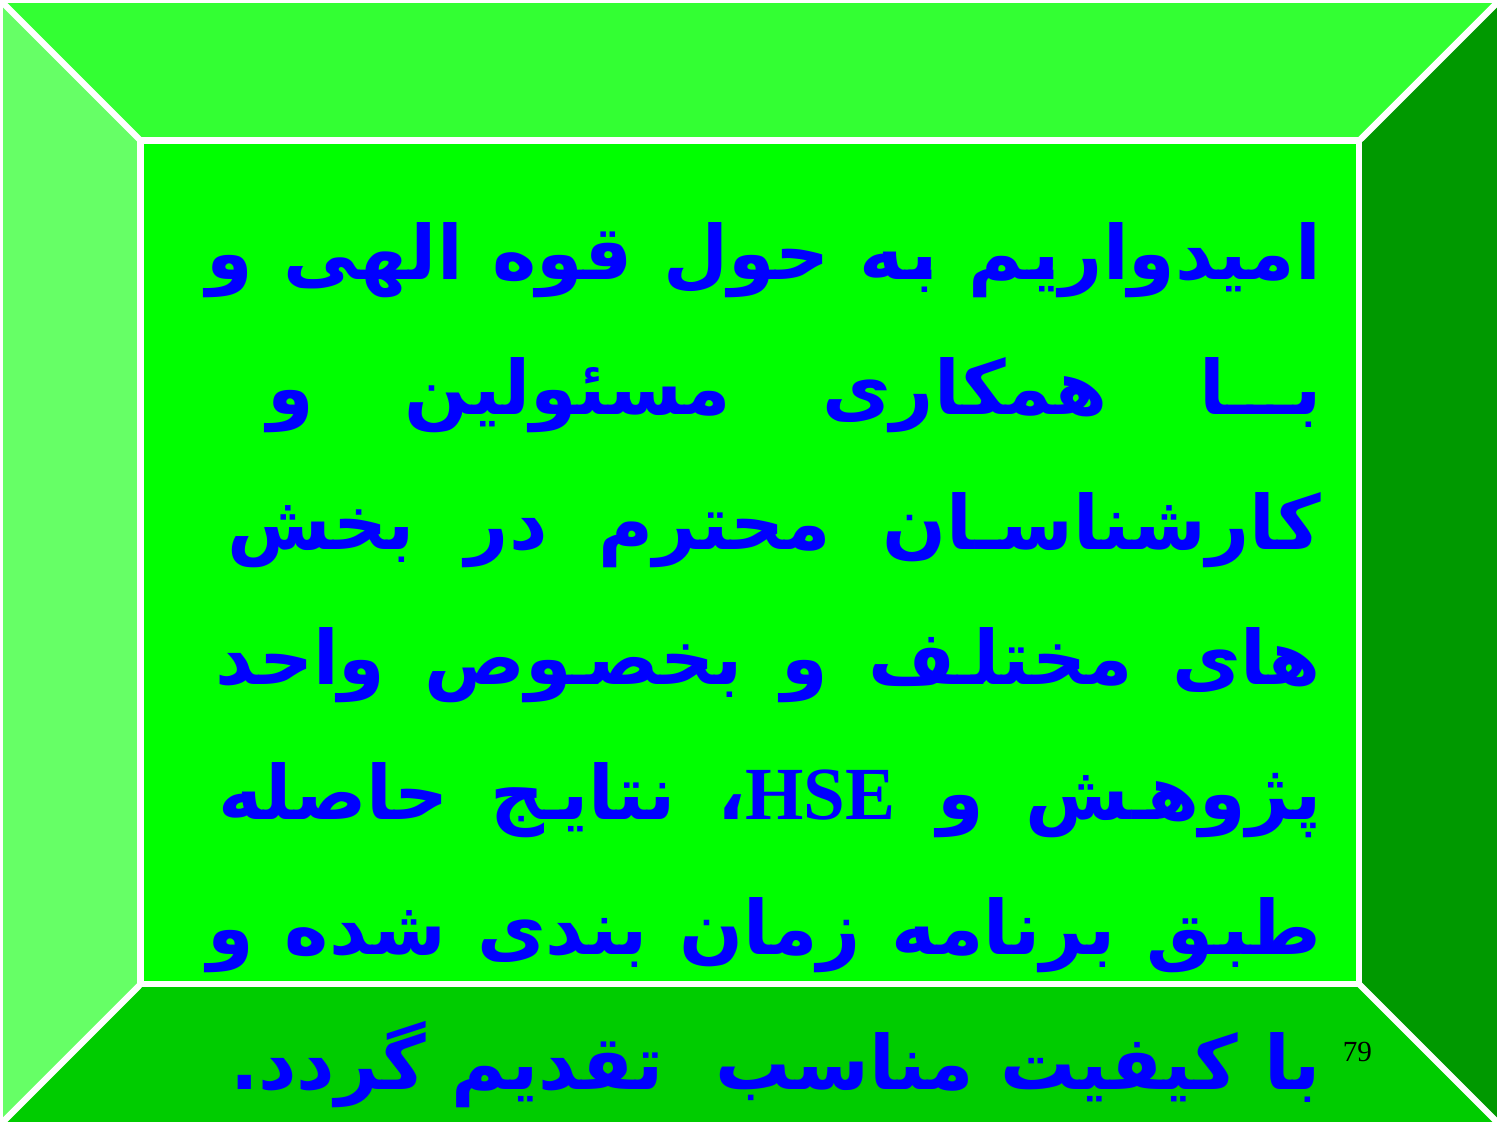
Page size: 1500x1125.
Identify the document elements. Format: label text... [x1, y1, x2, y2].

text_box [0, 0, 1500, 1125]
slide_number 79 [1074, 1024, 1388, 1101]
text_box امیدواریم به حول قوه الهی و با همکاری مسئولین و کارشناسان محترم در بخش های مختلف و بخصوص واحد پژوهش و HSE، نتایج حاصله طبق برنامه زمان بندی شده و با کیفیت مناسب تقدیم گردد. [187, 152, 1336, 1113]
